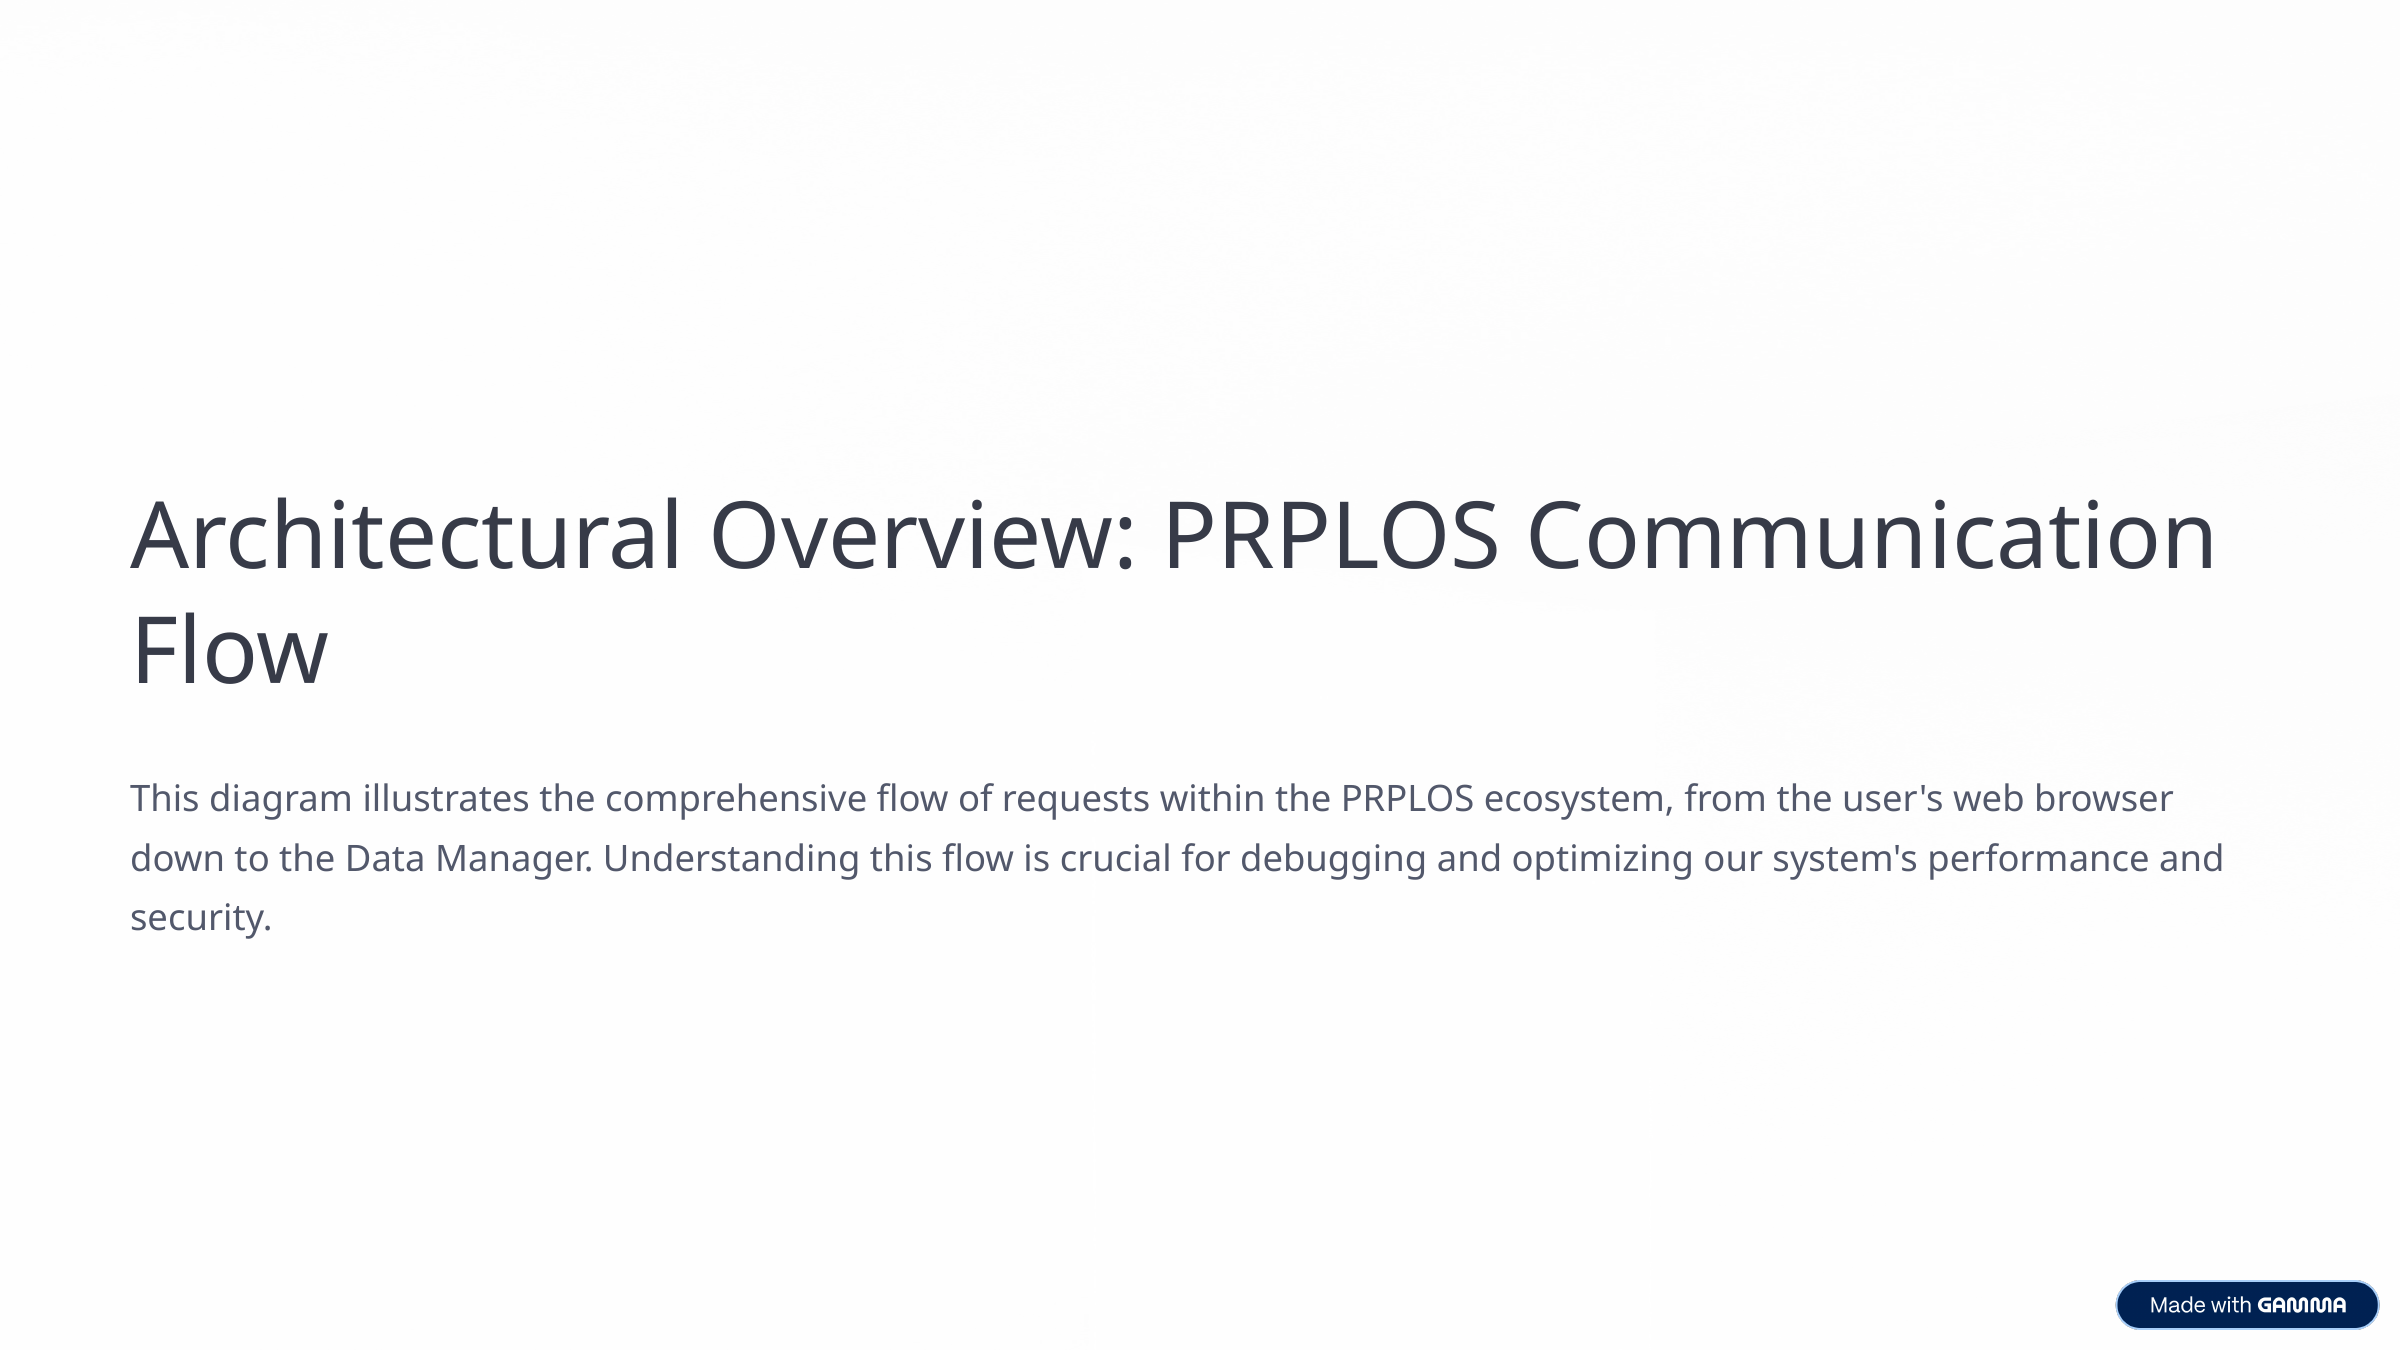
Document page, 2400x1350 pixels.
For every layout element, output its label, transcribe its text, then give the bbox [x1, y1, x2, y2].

picture [2106, 1271, 2389, 1339]
text_box Architectural Overview: PRPLOS Communication Flow [130, 471, 2270, 704]
text_box This diagram illustrates the comprehensive flow of requests within the PRPLOS ecosystem, from the user's web browser down to the Data Manager. Understanding this flow is crucial for debugging and optimizing our system's performance and security. [130, 759, 2270, 879]
